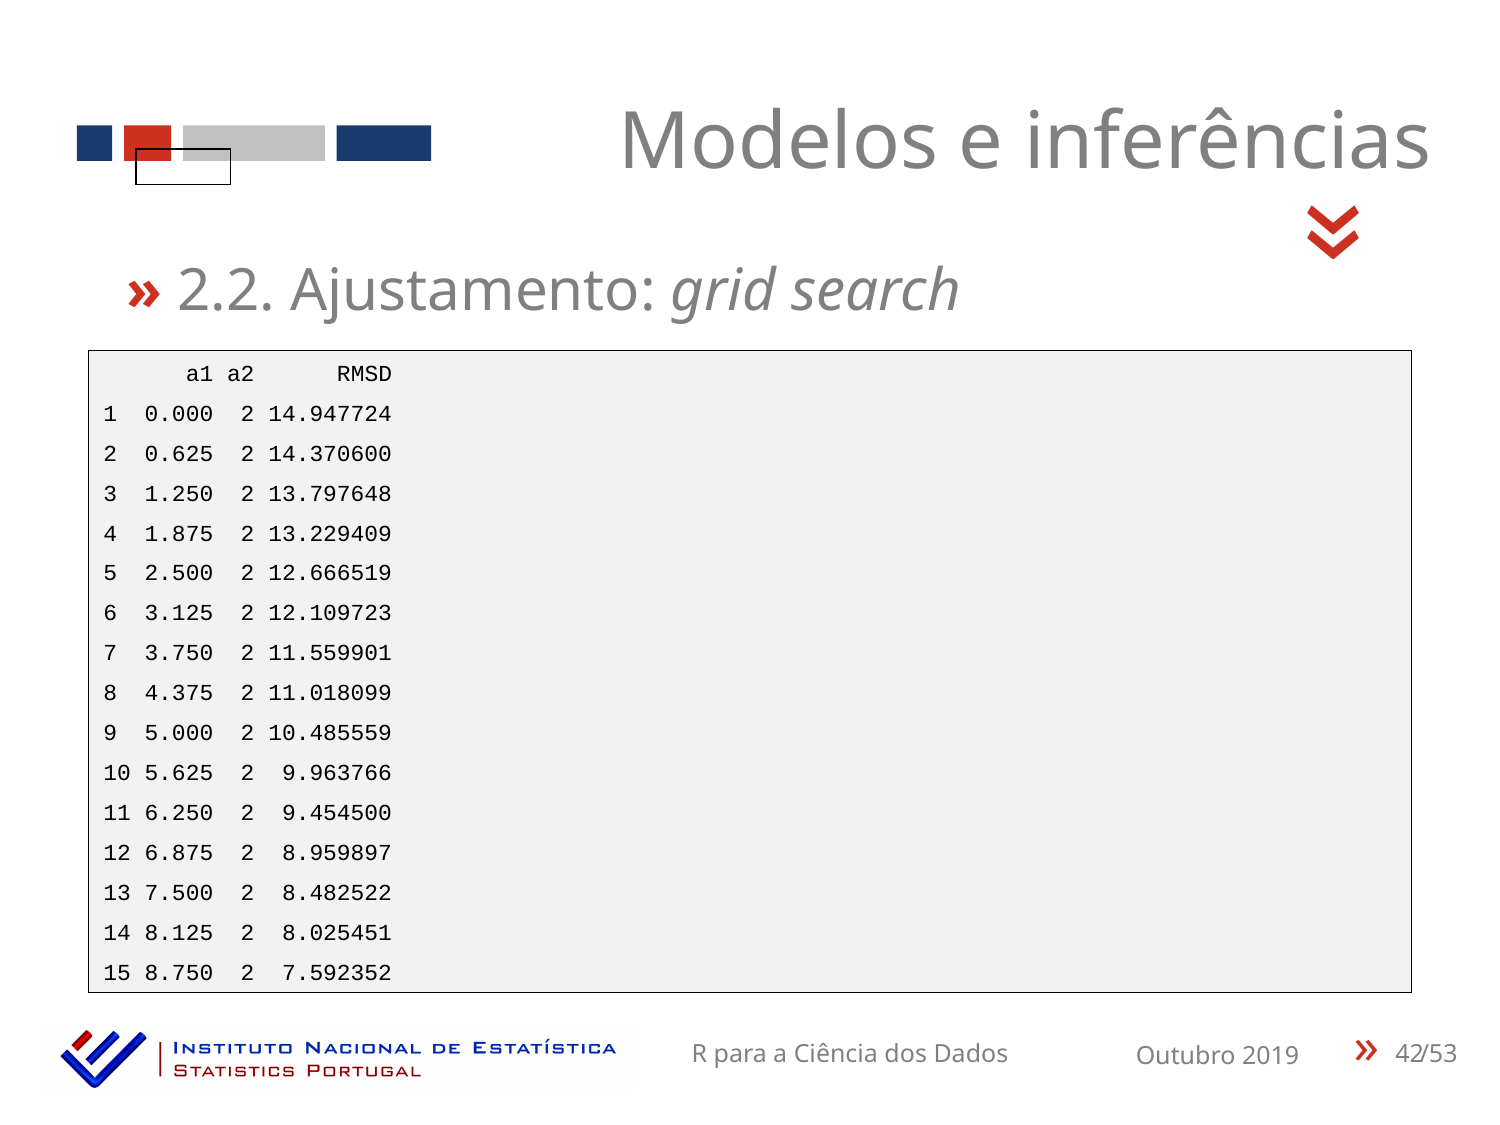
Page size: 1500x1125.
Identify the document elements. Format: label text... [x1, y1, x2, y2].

text_box 42 [1380, 1029, 1447, 1075]
text_box » 2.2. Ajustamento: grid search [111, 244, 1376, 330]
text_box « [1234, 207, 1400, 280]
text_box a1 a2 RMSD 1 0.000 2 14.947724 2 0.625 2 14.370600 3 1.250 2 13.797648 4 1.875 2 13.229409 5 2.500 2 12.666519 6 3.125 2 12.109723 7 3.750 2 11.559901 8 4.375 2 11.018099 9 5.000 2 10.485559 10 5.625 2 9.963766 11 6.250 2 9.454500 12 6.875 2 8.959897 13 7.500 2 8.482522 14 8.125 2 8.025451 15 8.750 2 7.592352 [88, 350, 1412, 993]
text_box Modelos e inferências [454, 66, 1447, 207]
picture [41, 1023, 638, 1093]
